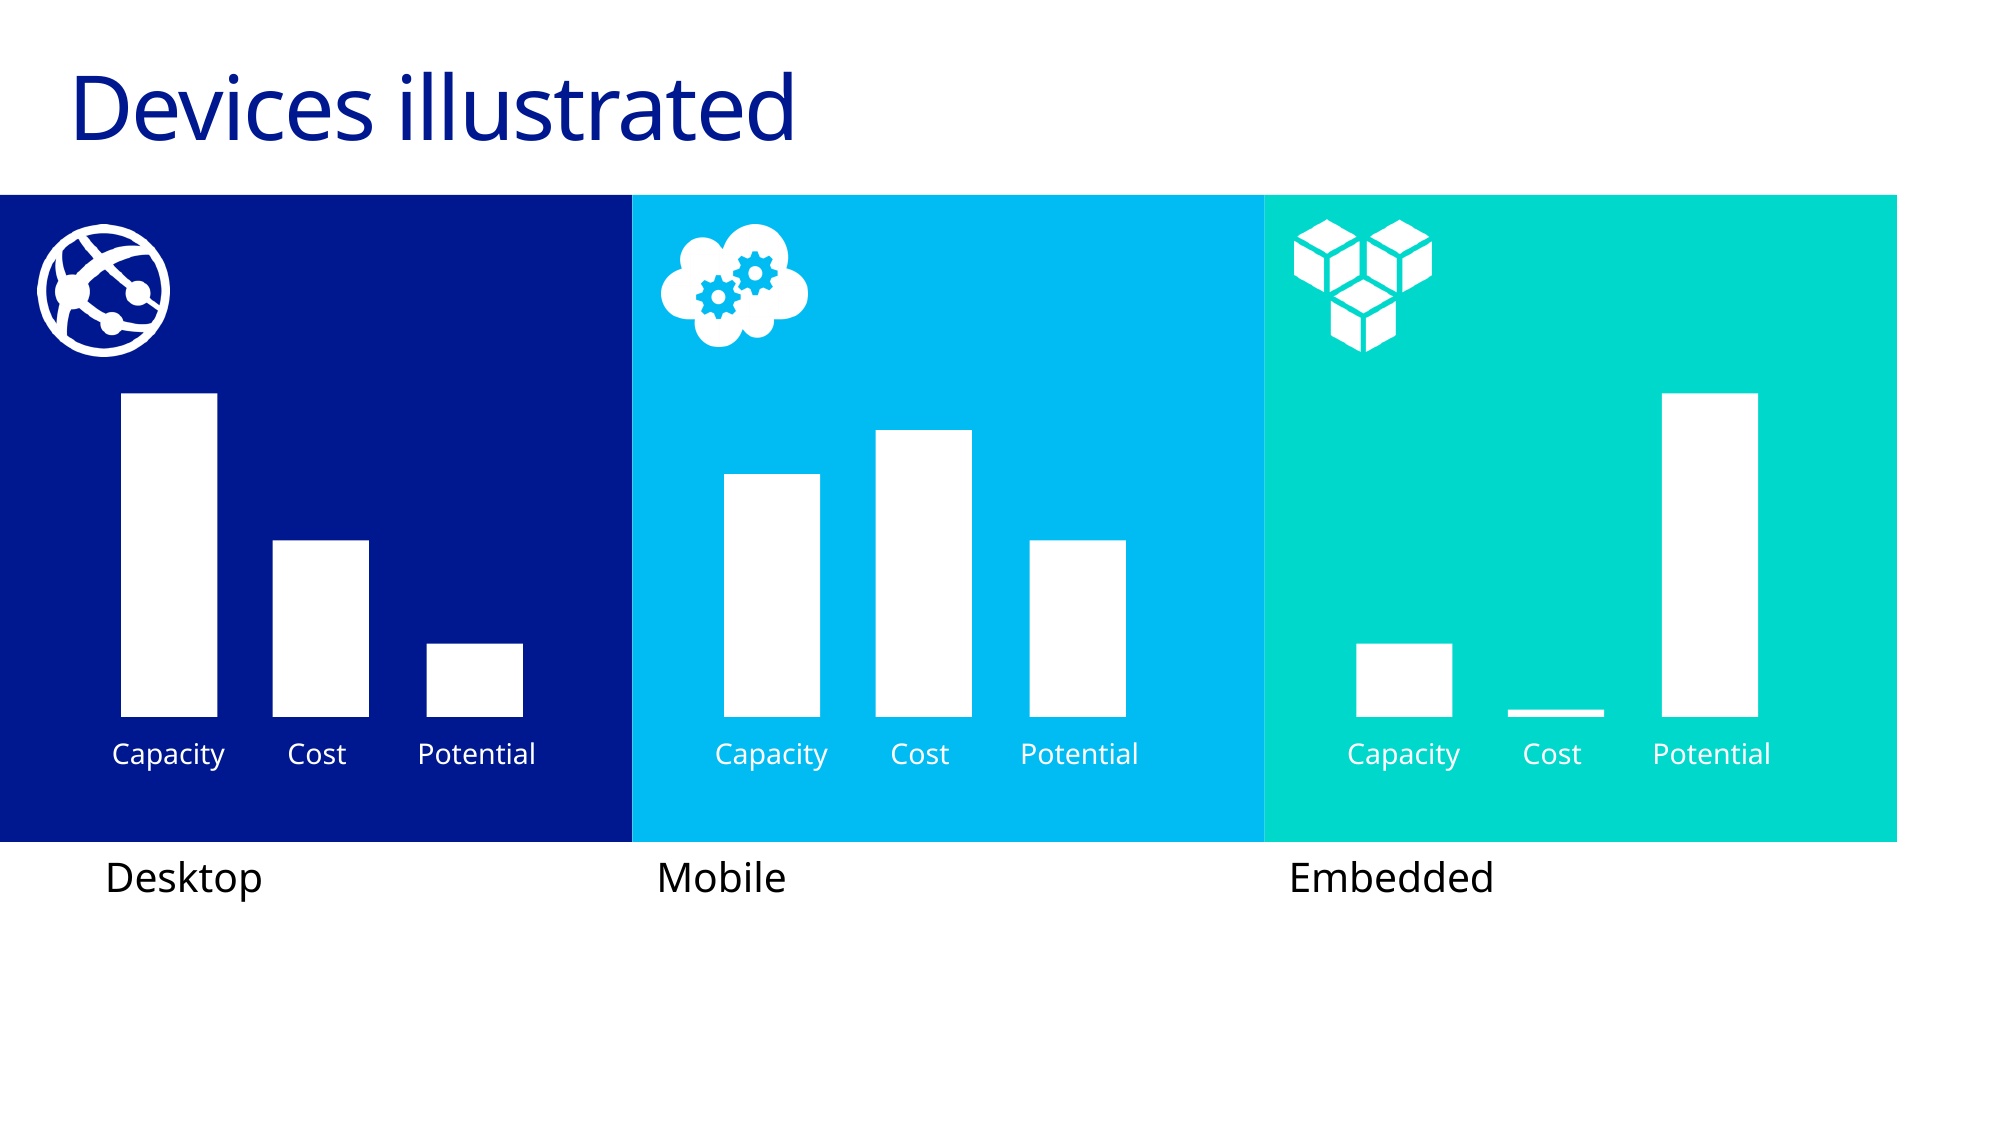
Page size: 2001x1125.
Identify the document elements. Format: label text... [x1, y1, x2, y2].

picture [37, 224, 170, 357]
text_box Capacity [685, 724, 858, 787]
text_box [875, 429, 973, 718]
list Desktop [44, 841, 603, 917]
text_box Cost [1493, 724, 1612, 787]
text_box [1661, 393, 1759, 718]
text_box [1029, 540, 1127, 718]
text_box Cost [861, 724, 980, 787]
list Mobile [632, 841, 1221, 917]
text_box [1356, 643, 1453, 718]
text_box Capacity [1317, 724, 1490, 787]
picture [662, 225, 807, 346]
text_box [1507, 709, 1605, 718]
text_box Potential [990, 724, 1169, 787]
list Embedded [1264, 841, 1853, 917]
title Devices illustrated [44, 47, 1957, 196]
text_box Potential [1623, 724, 1801, 787]
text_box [84, 393, 563, 804]
picture [1294, 218, 1432, 352]
text_box [723, 473, 821, 718]
